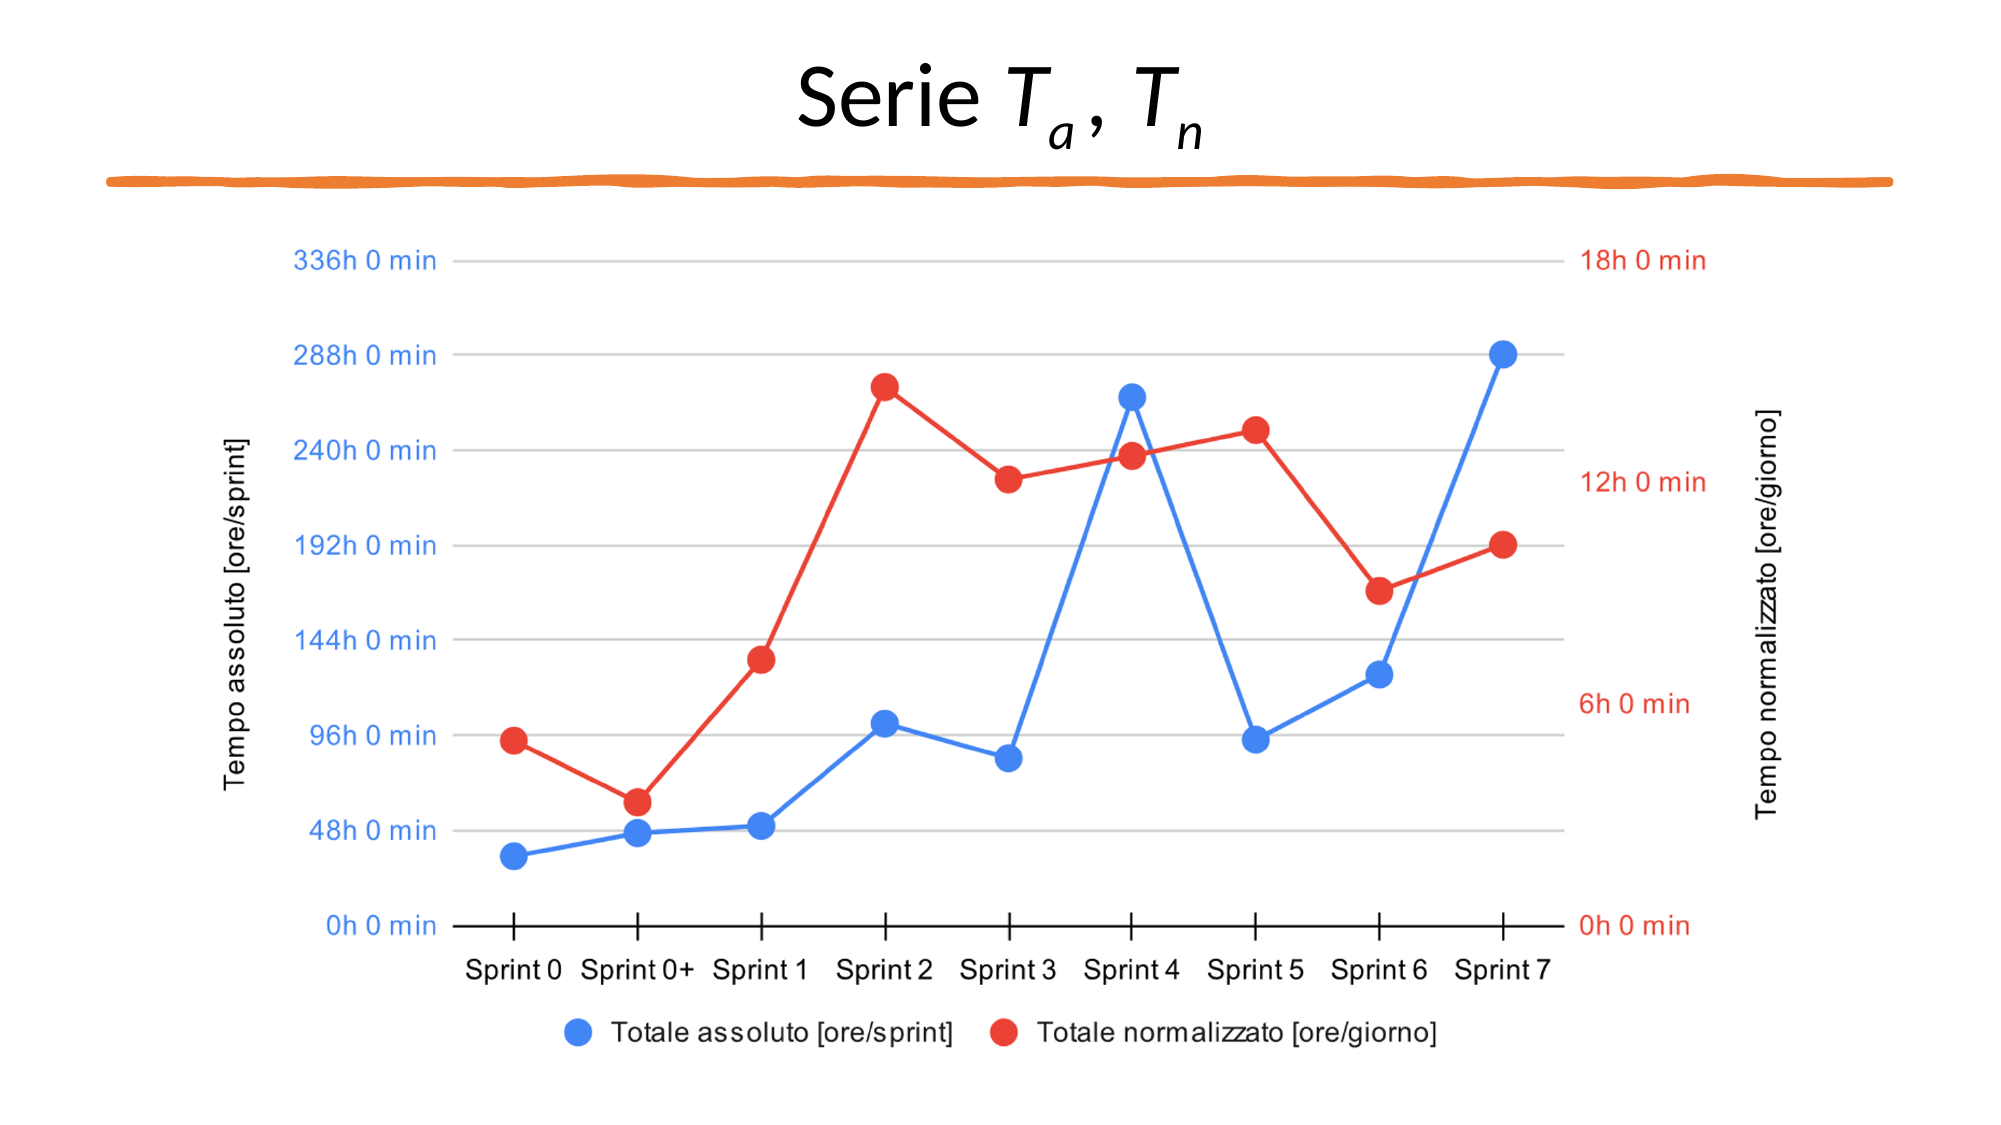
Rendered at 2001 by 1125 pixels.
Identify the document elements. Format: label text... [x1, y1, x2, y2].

picture [173, 199, 1827, 1093]
text_box Serie Ta , Tn [99, 0, 1900, 200]
